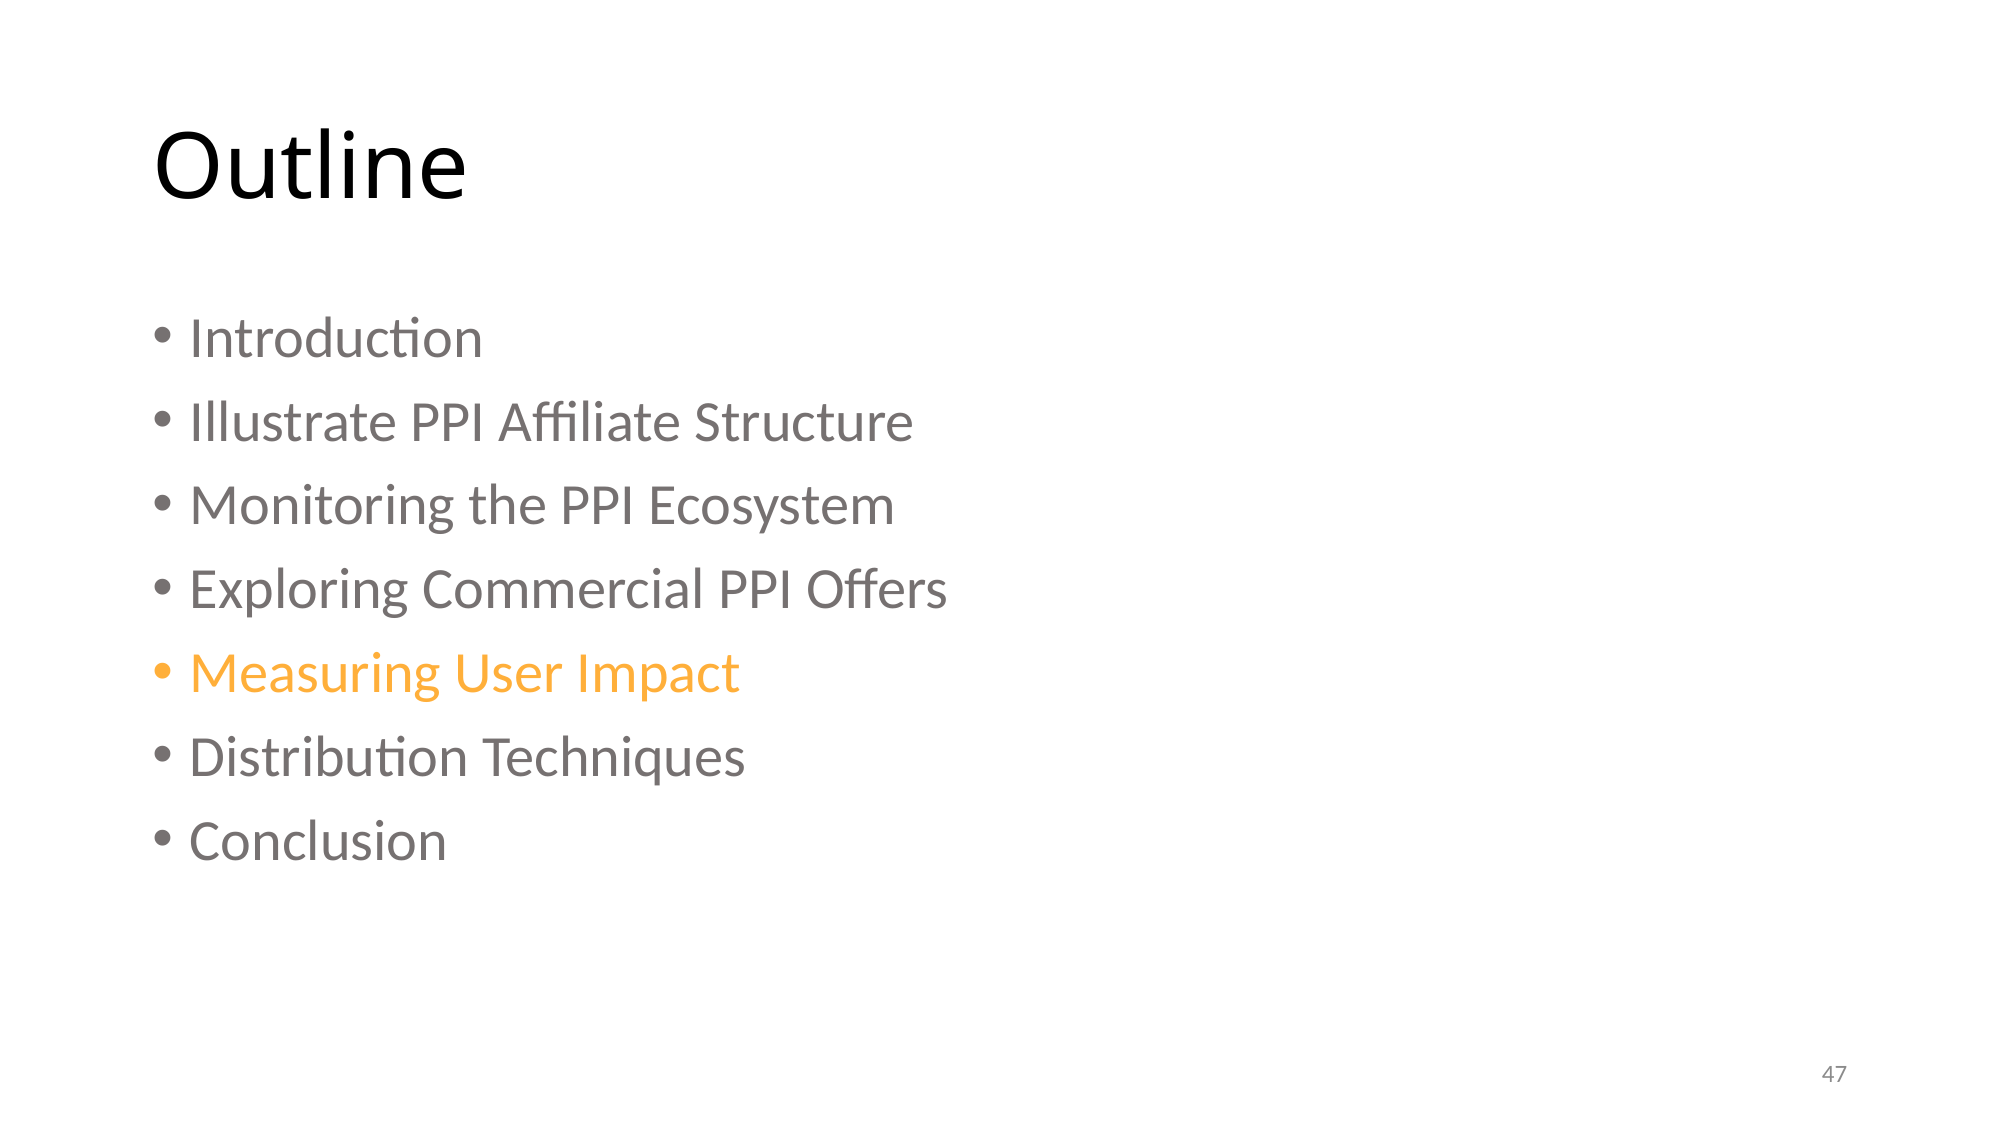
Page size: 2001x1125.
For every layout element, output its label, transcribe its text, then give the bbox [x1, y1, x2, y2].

list Introduction Illustrate PPI Affiliate Structure Monitoring the PPI Ecosystem Exploring Commercial PPI Offers Measuring User Impact Distribution Techniques Conclusion [137, 299, 1863, 1014]
title Outline [137, 59, 1863, 278]
slide_number 47 [1412, 1042, 1863, 1103]
